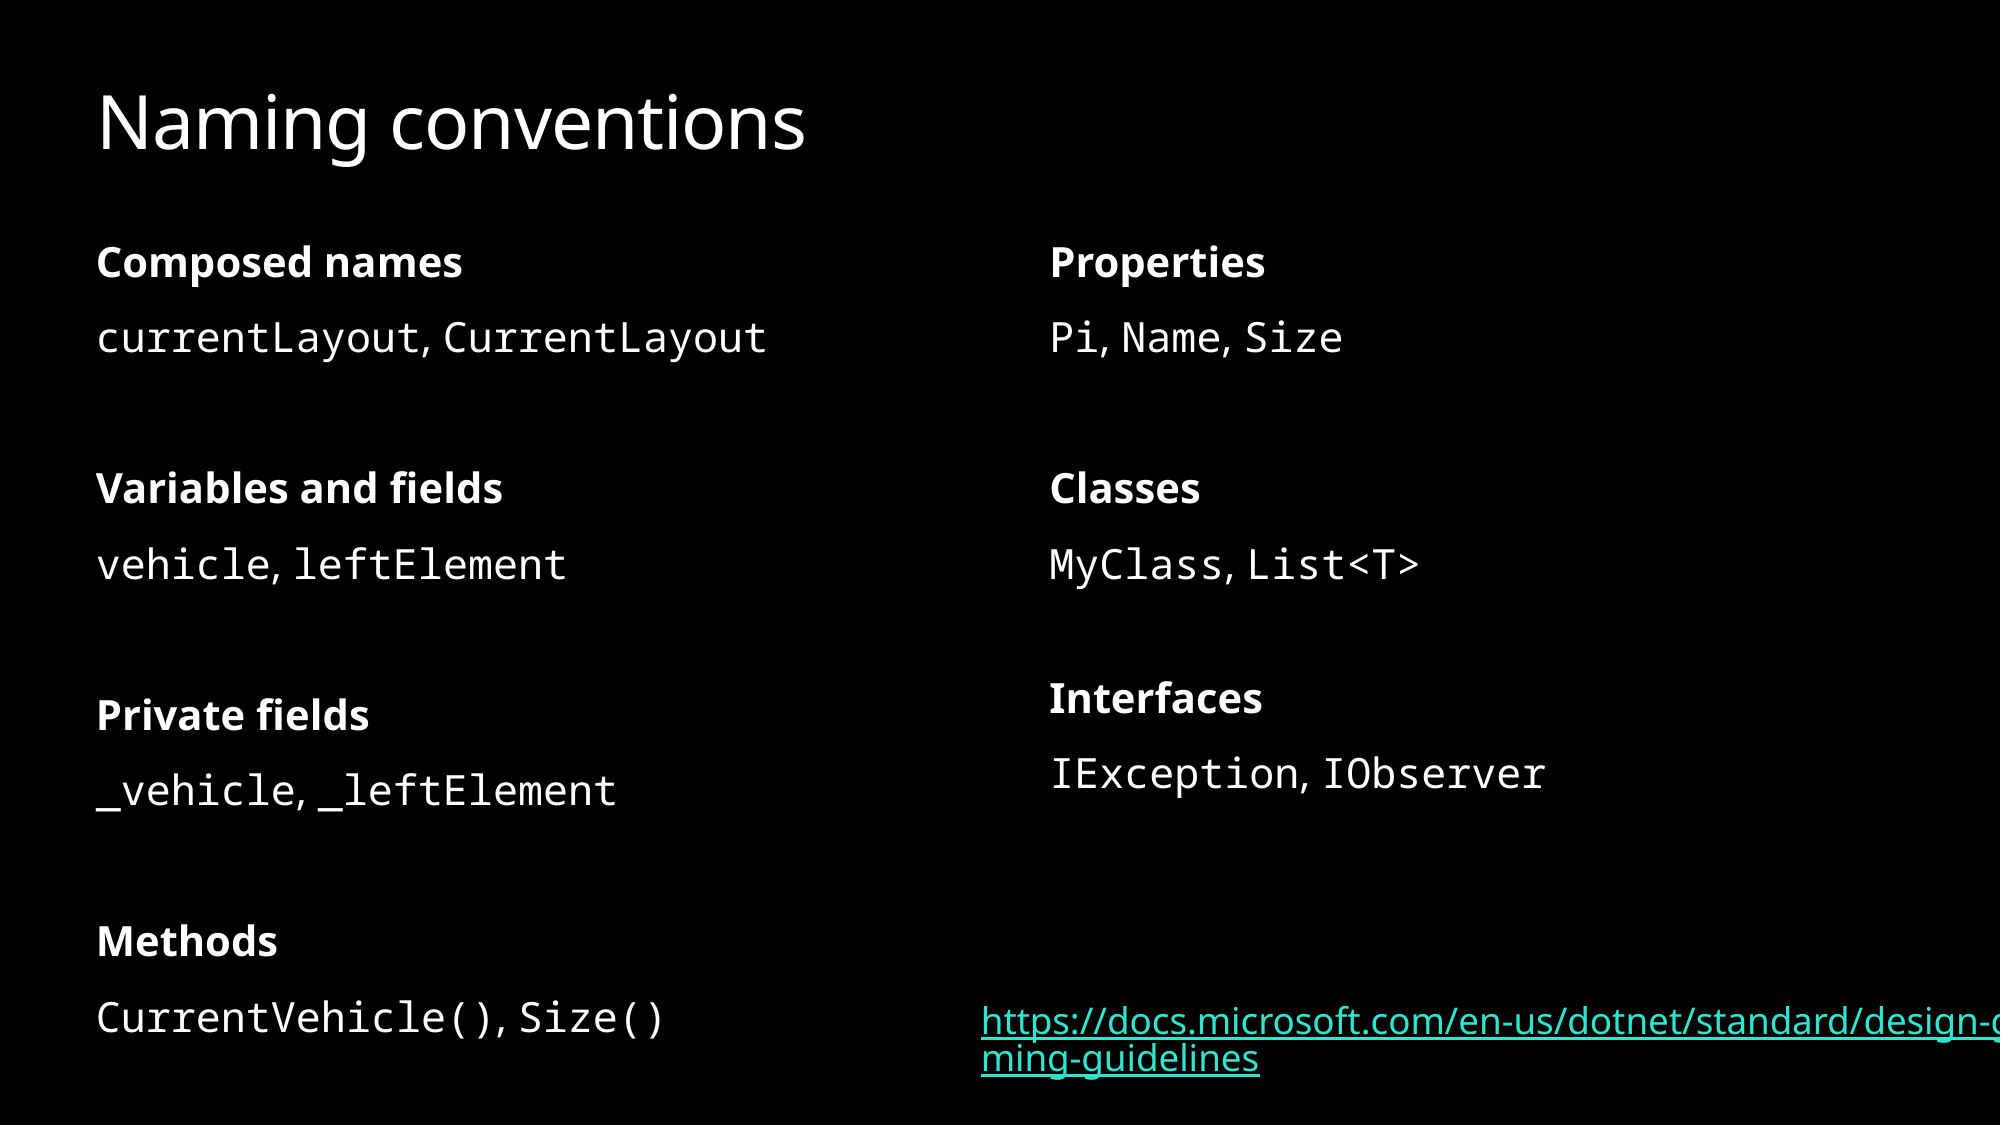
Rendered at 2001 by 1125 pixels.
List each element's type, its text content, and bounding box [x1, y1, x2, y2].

text_box https://docs.microsoft.com/en-us/dotnet/standard/design-guidelines/naming-guidelines [950, 990, 2000, 1055]
list Composed names currentLayout, CurrentLayout Variables and fields vehicle, leftElement Private fields _vehicle, _leftElement Methods CurrentVehicle(), Size() [95, 235, 951, 1044]
list Properties Pi, Name, Size Classes MyClass, List<T> Interfaces IException, IObserver [1049, 235, 1905, 801]
title Naming conventions [96, 75, 1904, 166]
